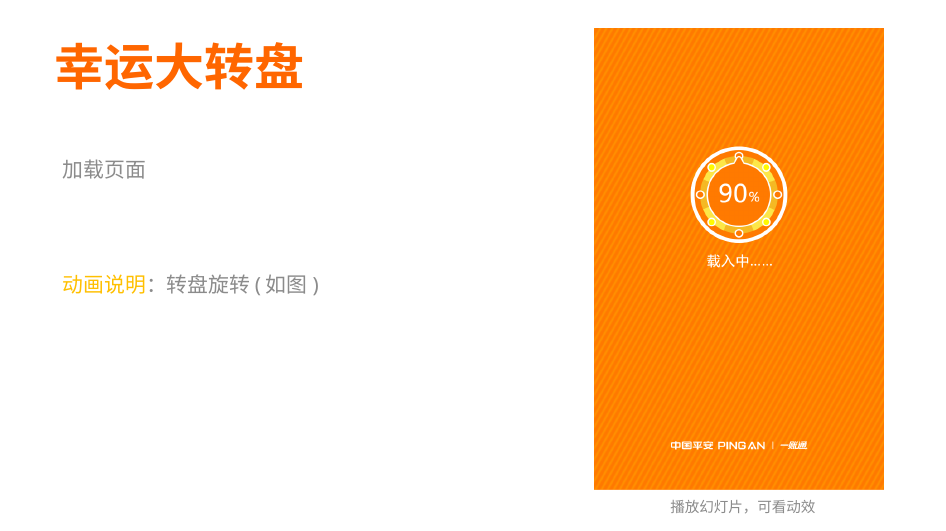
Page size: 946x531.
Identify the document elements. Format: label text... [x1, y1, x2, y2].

subtitle 加载页面 [54, 149, 498, 209]
text_box 幸运大转盘 [39, 28, 320, 104]
picture [594, 28, 884, 490]
text_box 播放幻灯片，可看动效 [521, 494, 946, 531]
text_box 动画说明：转盘旋转(如图) [54, 267, 387, 328]
